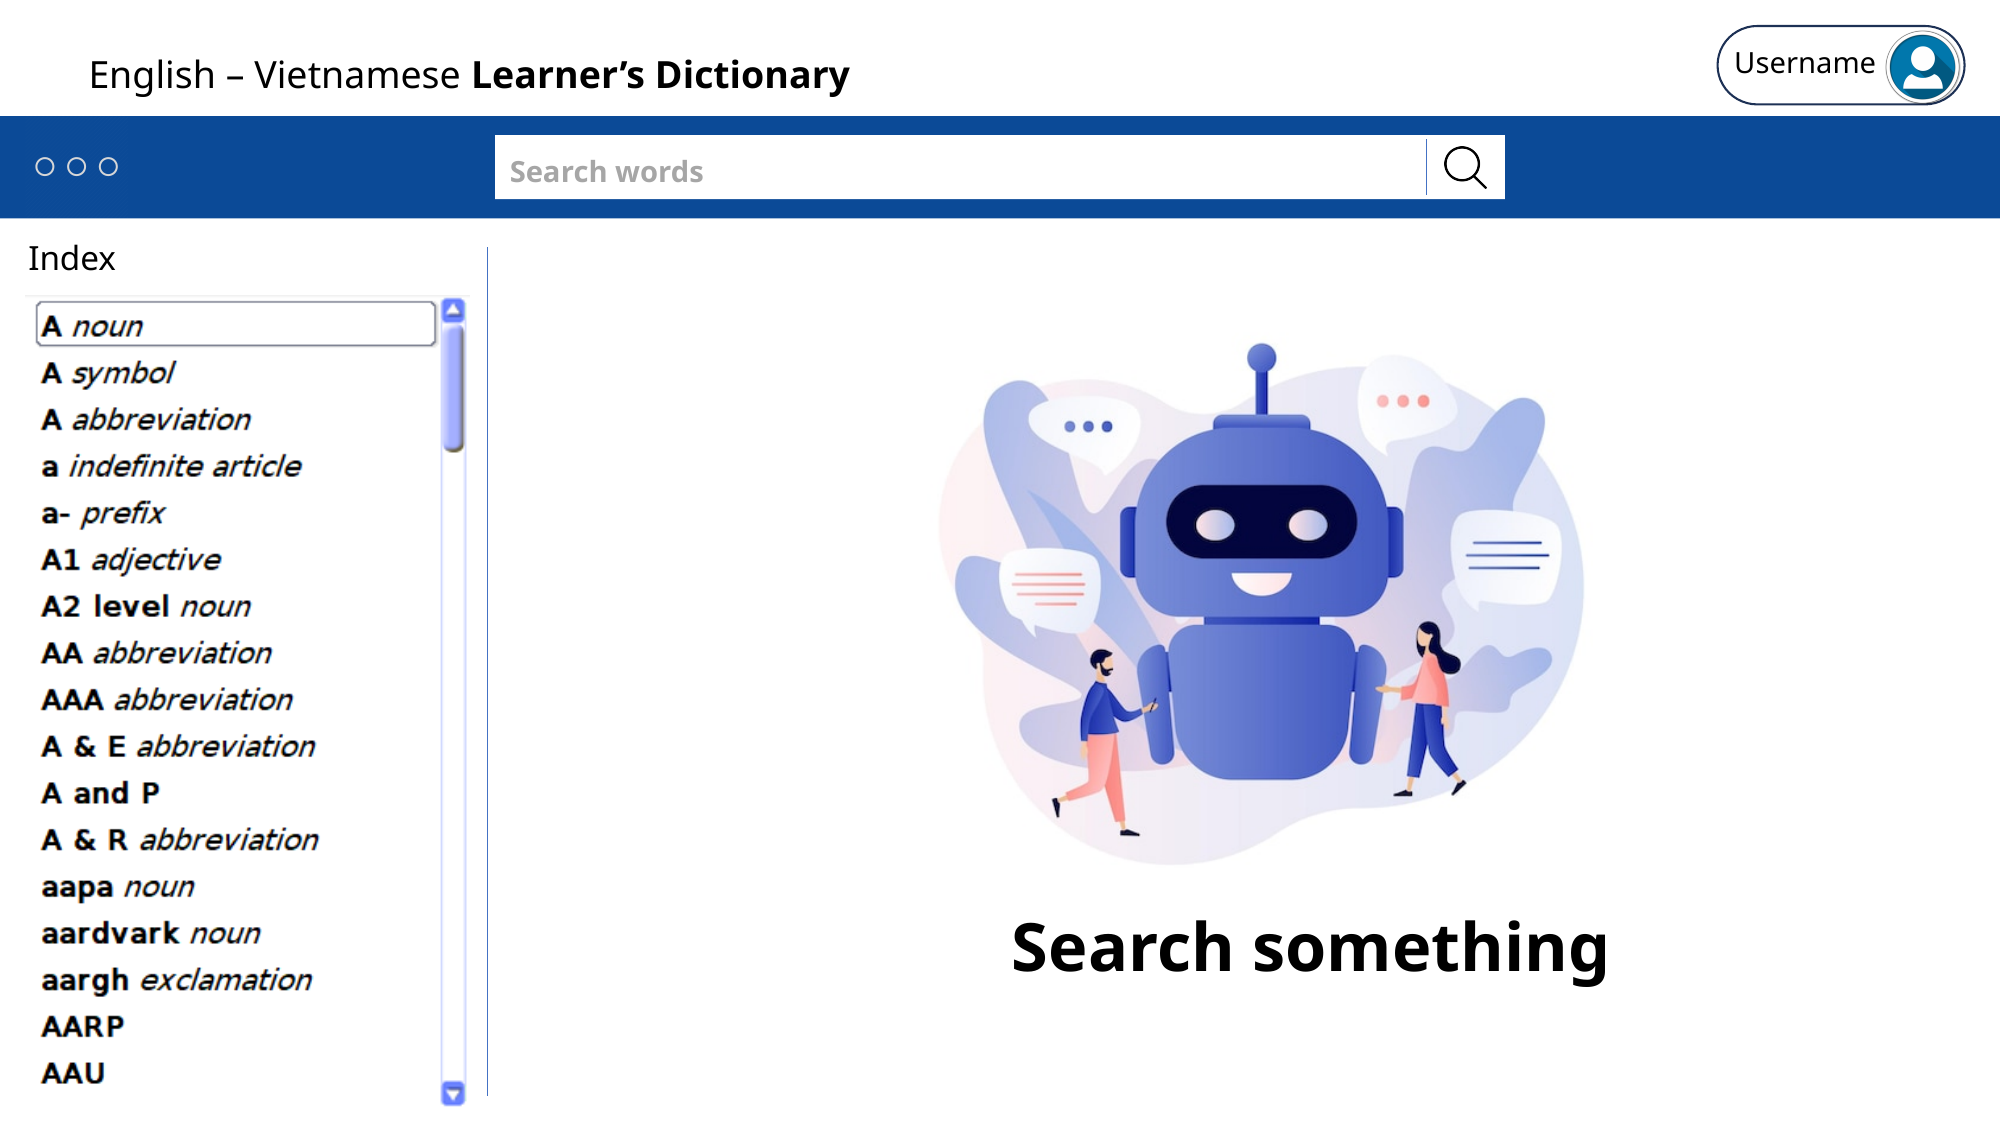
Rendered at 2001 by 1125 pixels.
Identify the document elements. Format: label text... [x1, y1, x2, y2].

text_box [1961, 46, 1966, 84]
text_box Search something [997, 898, 1626, 992]
text_box [0, 115, 2000, 219]
picture [890, 314, 1633, 898]
text_box [1728, 24, 1945, 37]
text_box [1723, 88, 1931, 106]
text_box Index [13, 229, 131, 284]
picture [25, 115, 128, 218]
text_box Username [1719, 37, 1885, 88]
text_box English – Vietnamese Learner’s Dictionary [73, 43, 866, 104]
text_box Search words [494, 134, 1506, 200]
picture [1885, 30, 1961, 105]
picture [25, 295, 470, 1108]
picture [1444, 146, 1487, 190]
